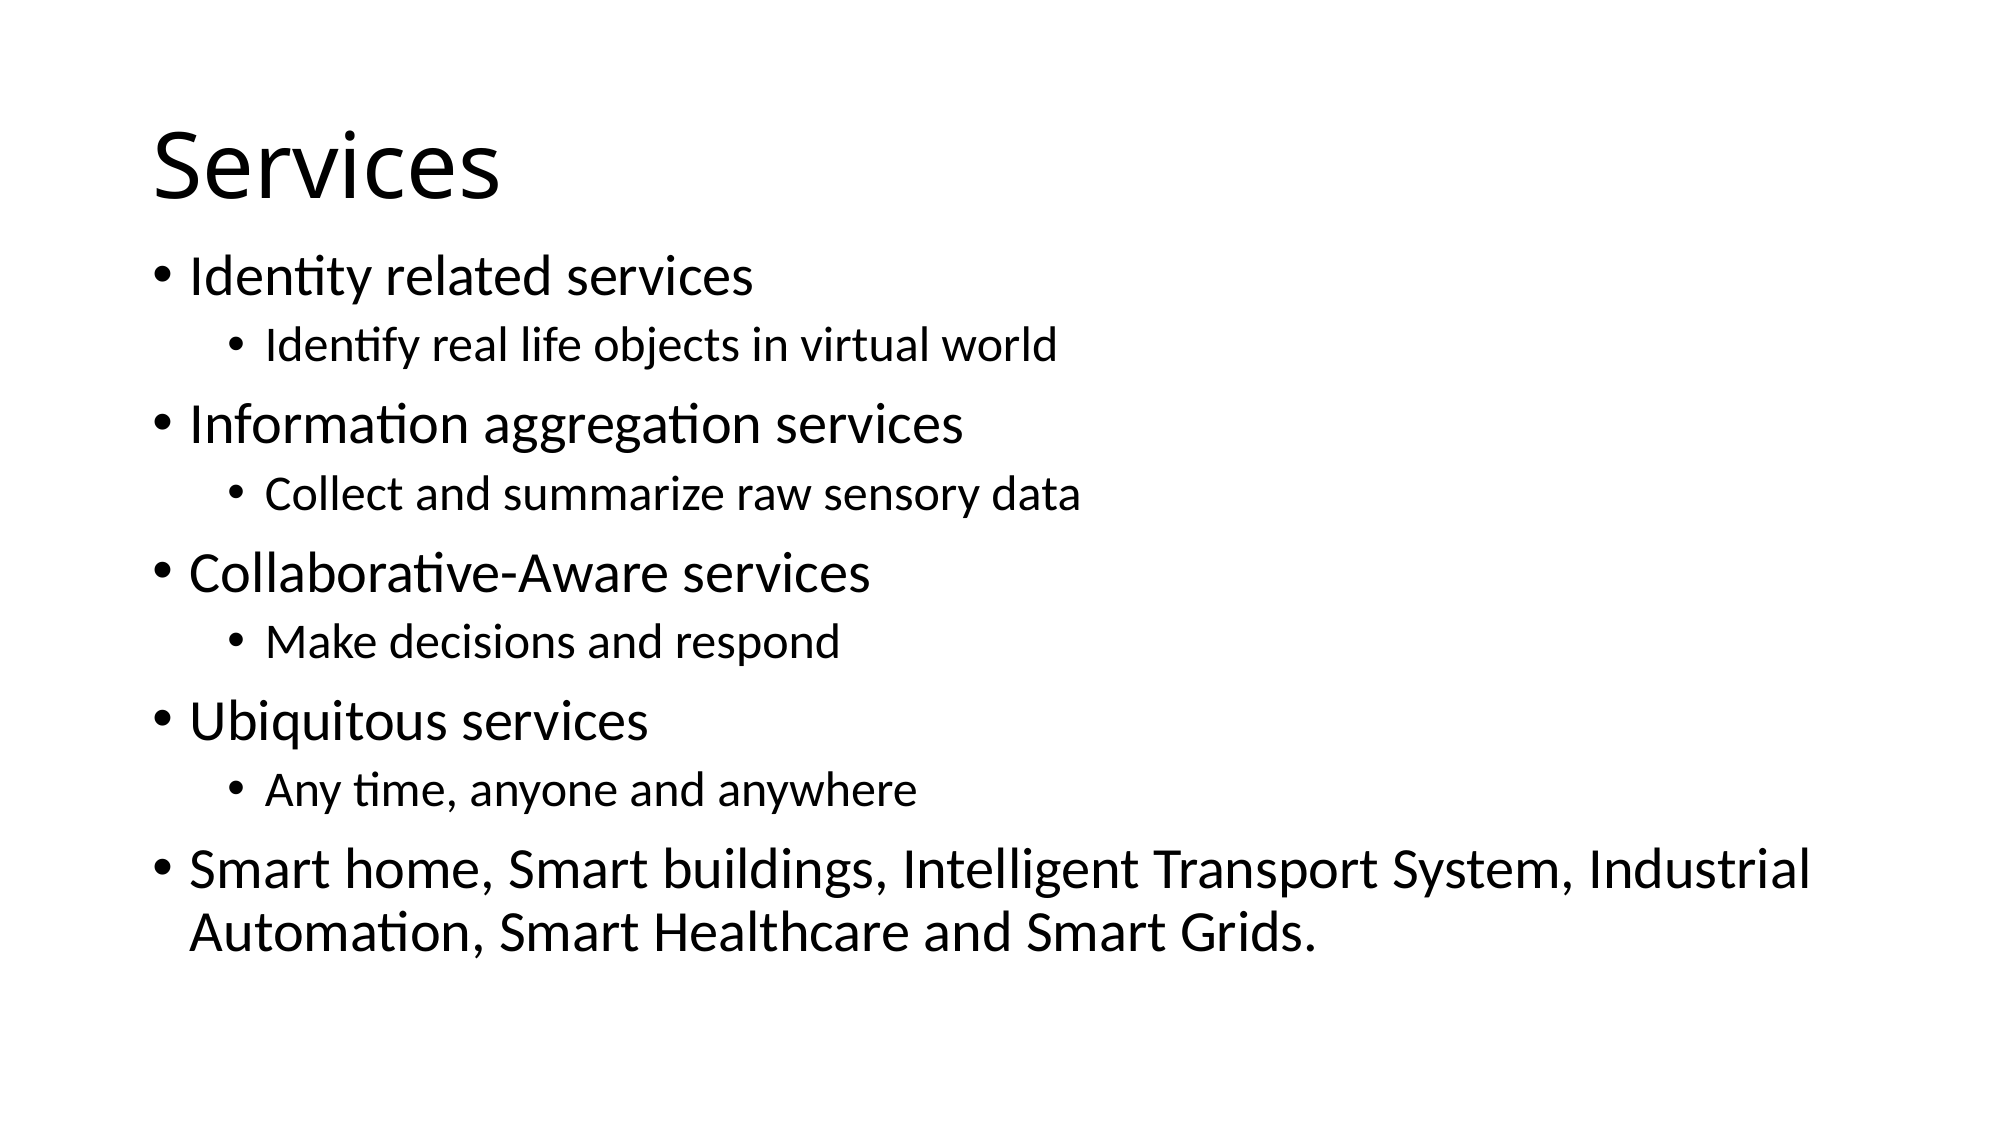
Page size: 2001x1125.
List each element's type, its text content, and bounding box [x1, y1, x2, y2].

list Identity related services Identify real life objects in virtual world Information aggregation services Collect and summarize raw sensory data Collaborative-Aware services Make decisions and respond Ubiquitous services Any time, anyone and anywhere Smart home, Smart buildings, Intelligent Transport System, Industrial Automation, Smart Healthcare and Smart Grids. [137, 237, 1863, 1014]
title Services [137, 59, 1863, 237]
